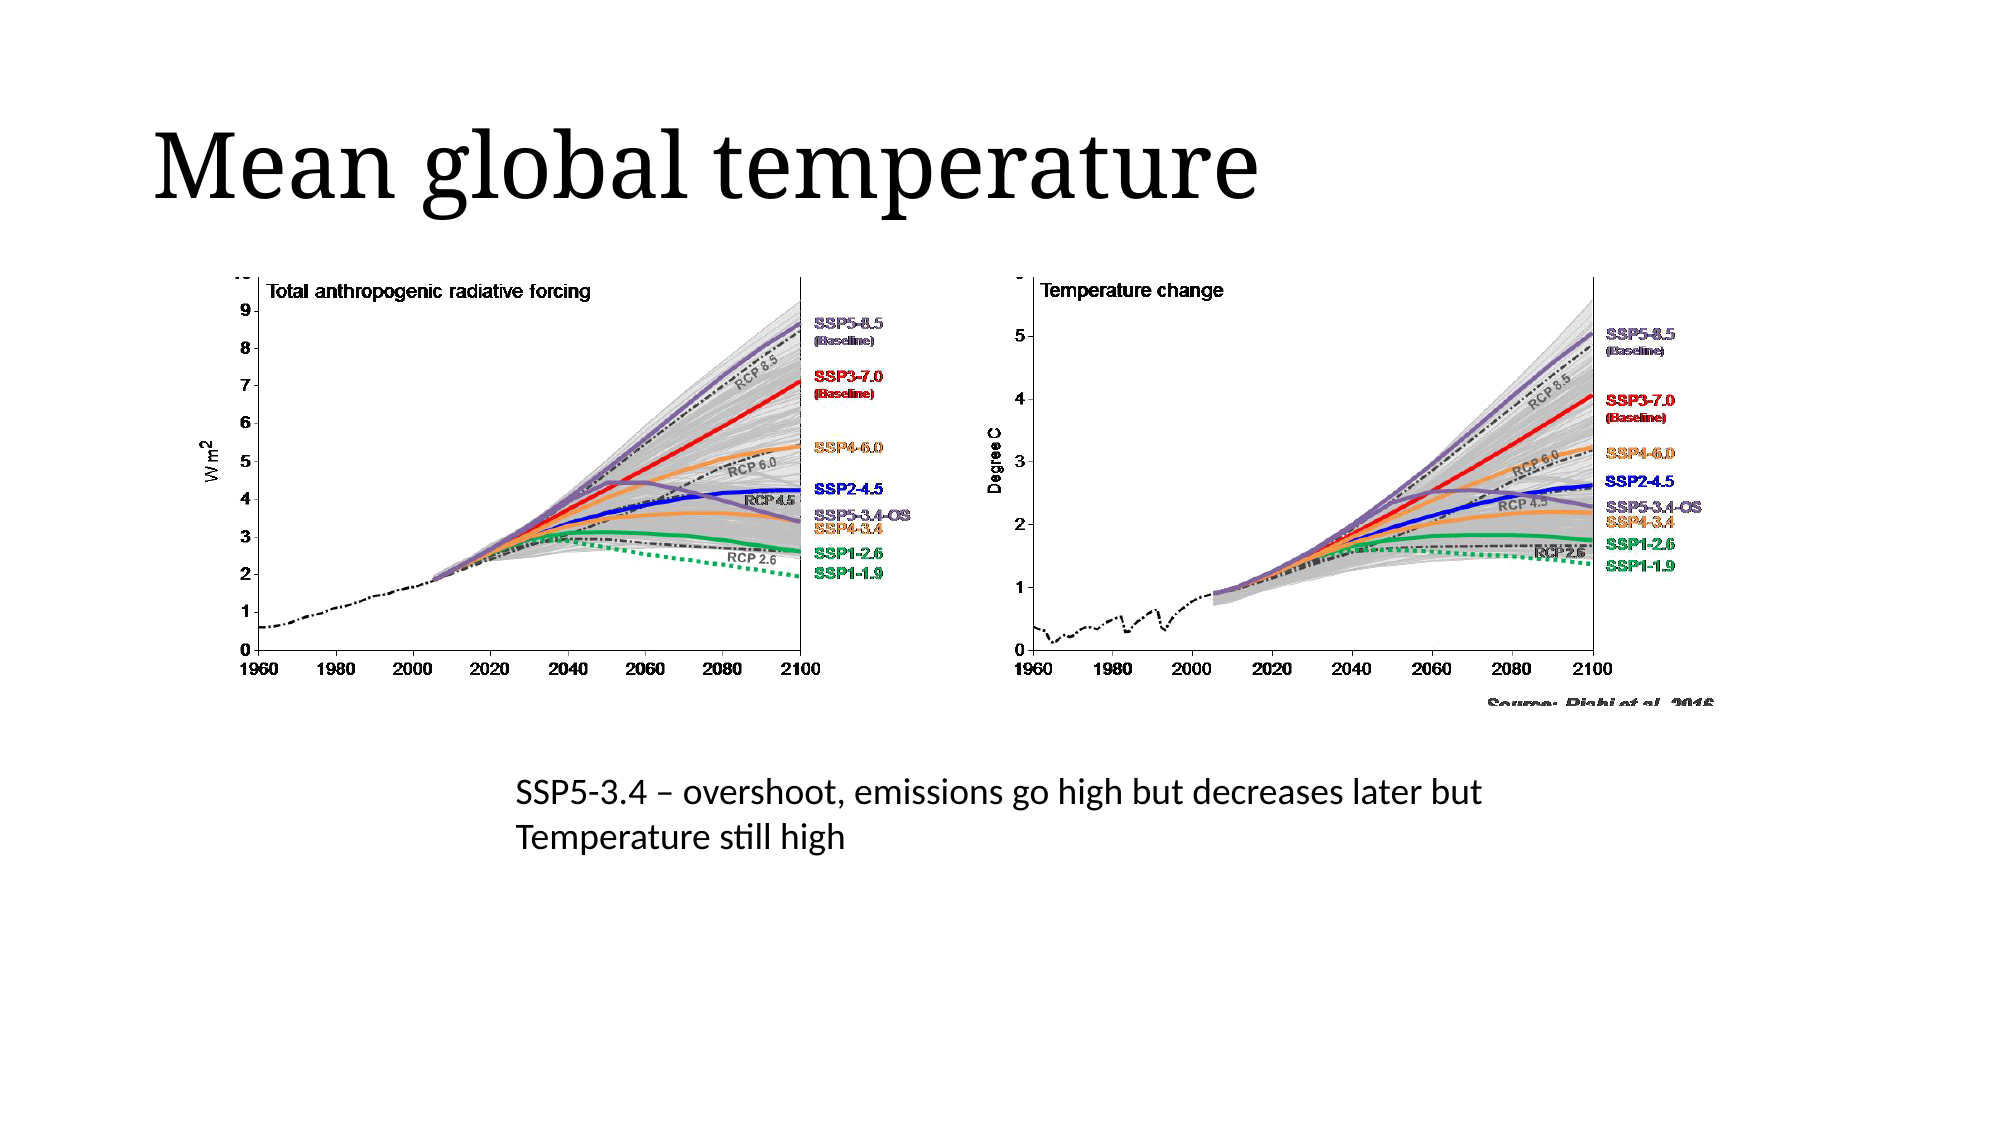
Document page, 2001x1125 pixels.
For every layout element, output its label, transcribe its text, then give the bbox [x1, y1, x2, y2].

title Mean global temperature [137, 59, 1863, 278]
text_box SSP5-3.4 – overshoot, emissions go high but decreases later but Temperature still high [500, 760, 1499, 865]
picture [193, 277, 1730, 706]
